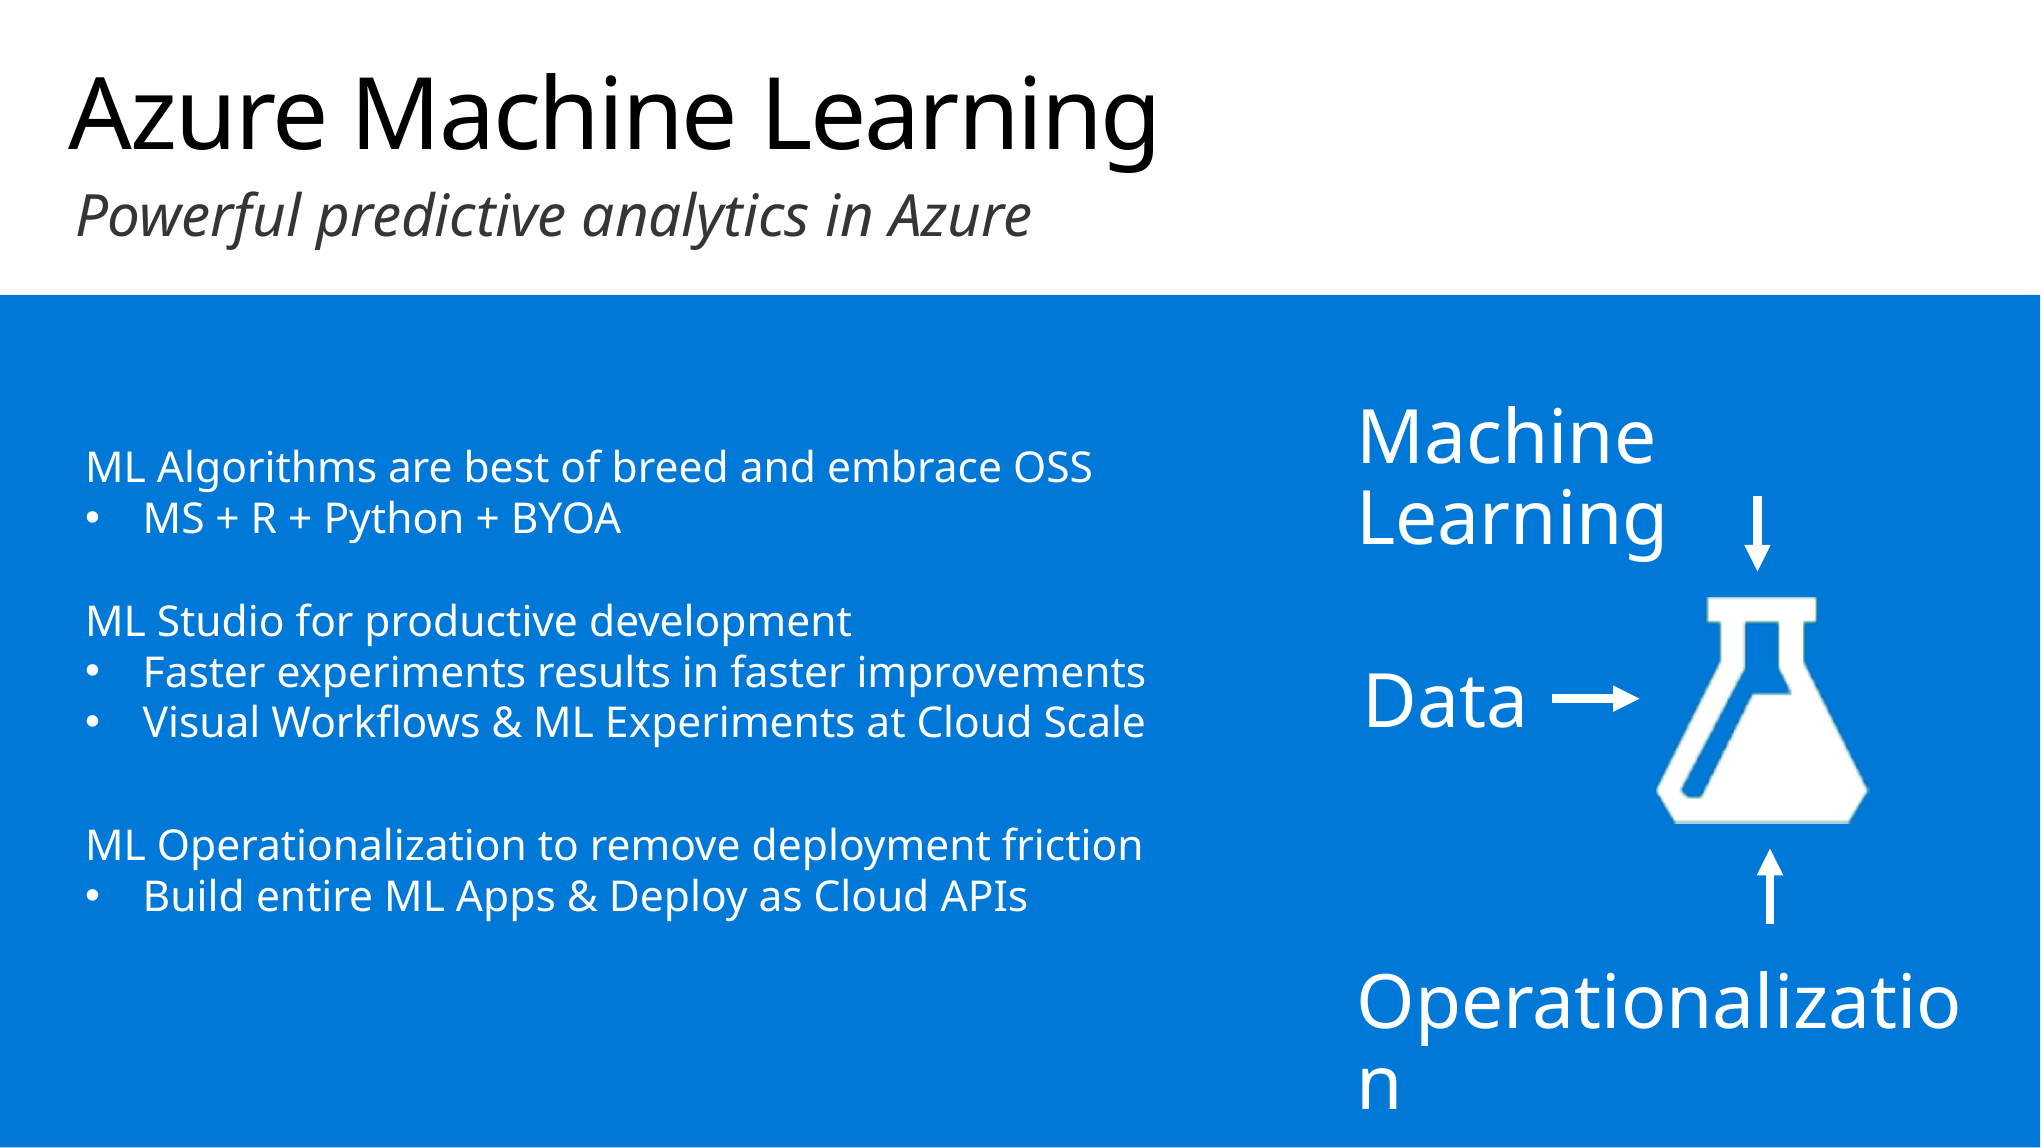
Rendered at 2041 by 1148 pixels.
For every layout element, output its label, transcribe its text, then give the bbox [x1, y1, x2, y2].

text_box Operationalization [1332, 949, 2008, 1142]
title Azure Machine Learning [45, 48, 1996, 199]
text_box [0, 294, 2041, 1148]
picture [1656, 597, 1871, 824]
text_box ML Algorithms are best of breed and embrace OSS MS + R + Python + BYOA ML Studio for productive development Faster experiments results in faster improvements Visual Workflows & ML Experiments at Cloud Scale ML Operationalization to remove deployment friction Build entire ML Apps & Deploy as Cloud APIs [54, 415, 1278, 1016]
text_box Data [1347, 655, 1592, 768]
text_box Machine Learning [1332, 383, 2008, 576]
text_box Powerful predictive analytics in Azure [45, 161, 1954, 273]
